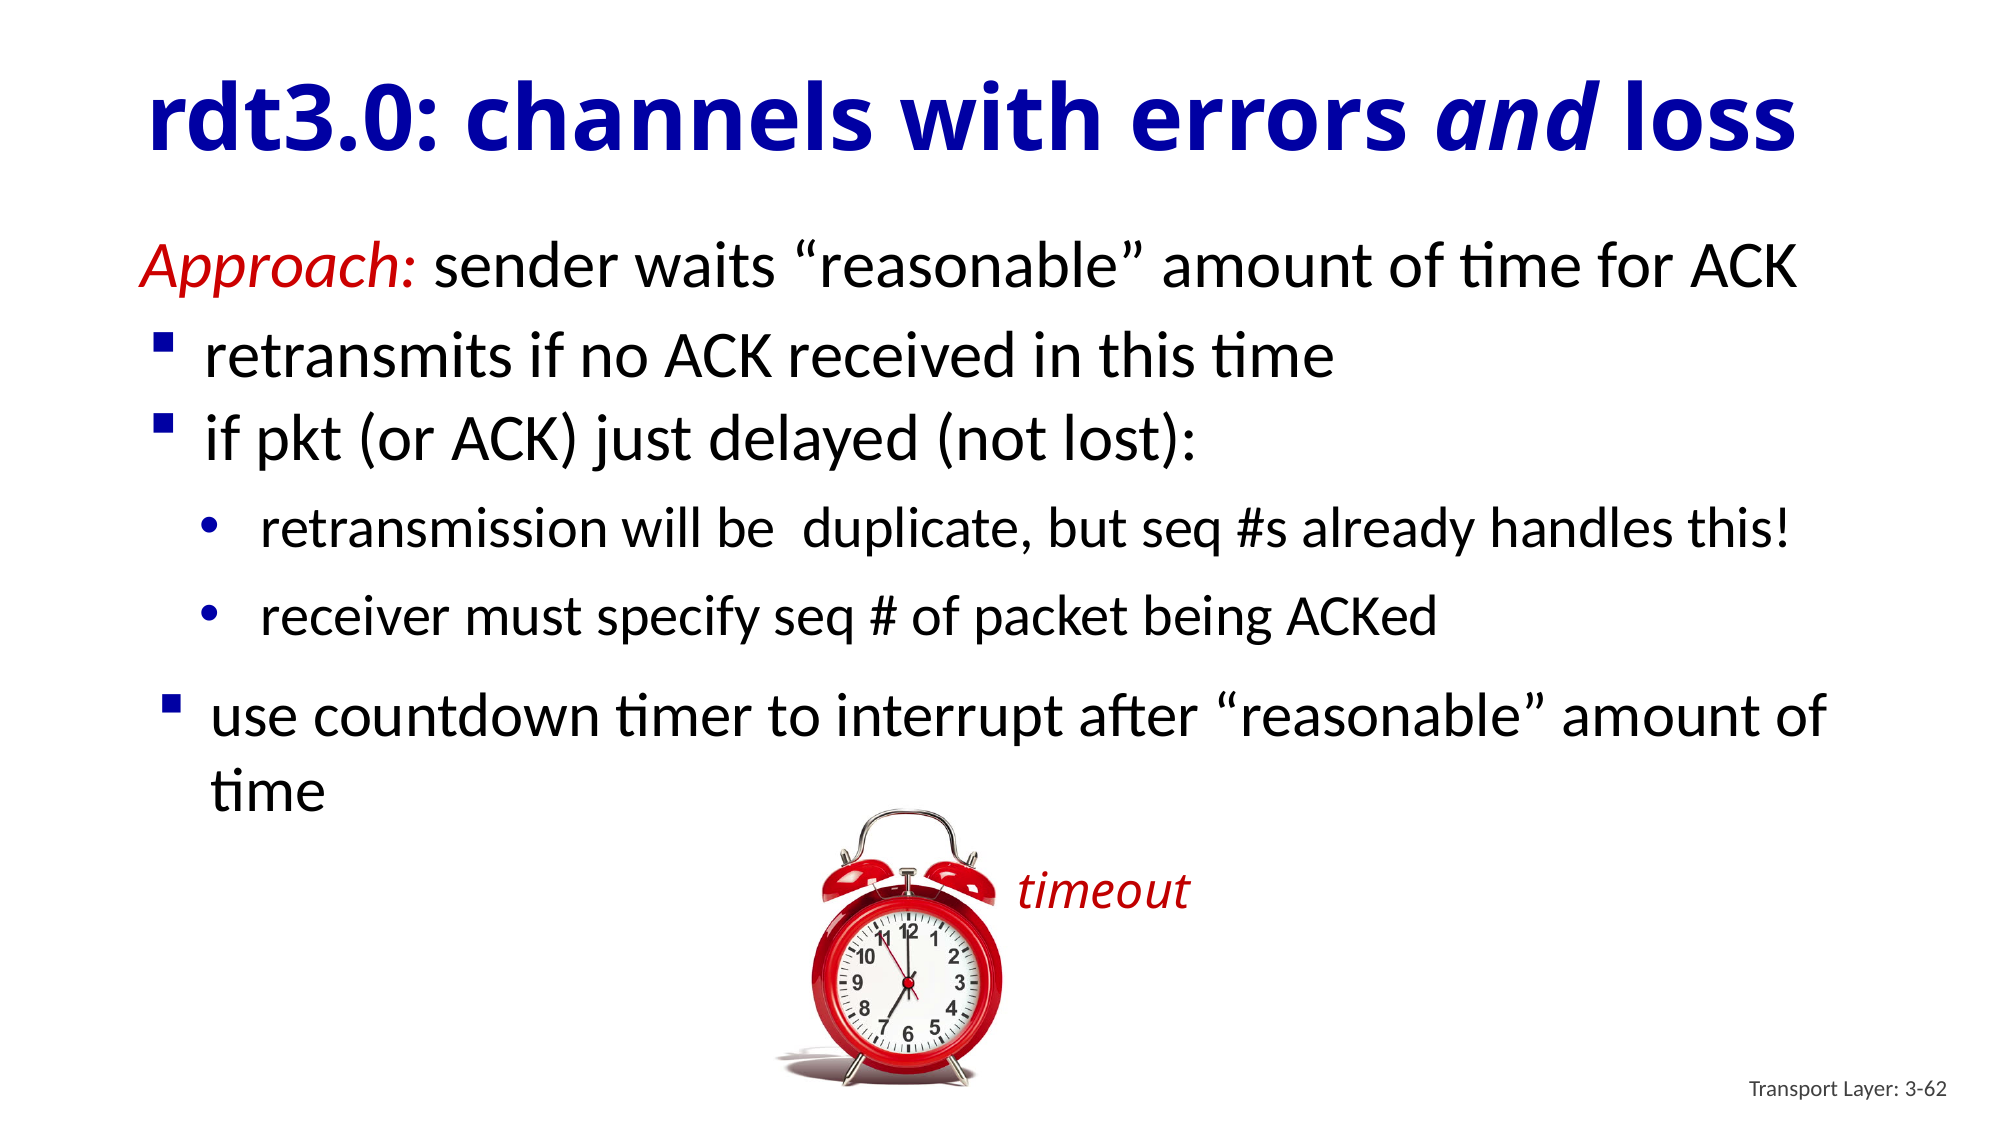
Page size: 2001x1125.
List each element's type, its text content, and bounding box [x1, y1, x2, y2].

text_box Approach: sender waits “reasonable” amount of time for ACK retransmits if no ACK received in this time if pkt (or ACK) just delayed (not lost): retransmission will be duplicate, but seq #s already handles this! receiver must specify seq # of packet being ACKed [123, 222, 1916, 1055]
text_box use countdown timer to interrupt after “reasonable” amount of time [132, 665, 1925, 833]
title rdt3.0: channels with errors and loss [131, 47, 1952, 195]
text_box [631, 799, 1204, 1113]
slide_number Transport Layer: 3-62 [1512, 1056, 1963, 1117]
